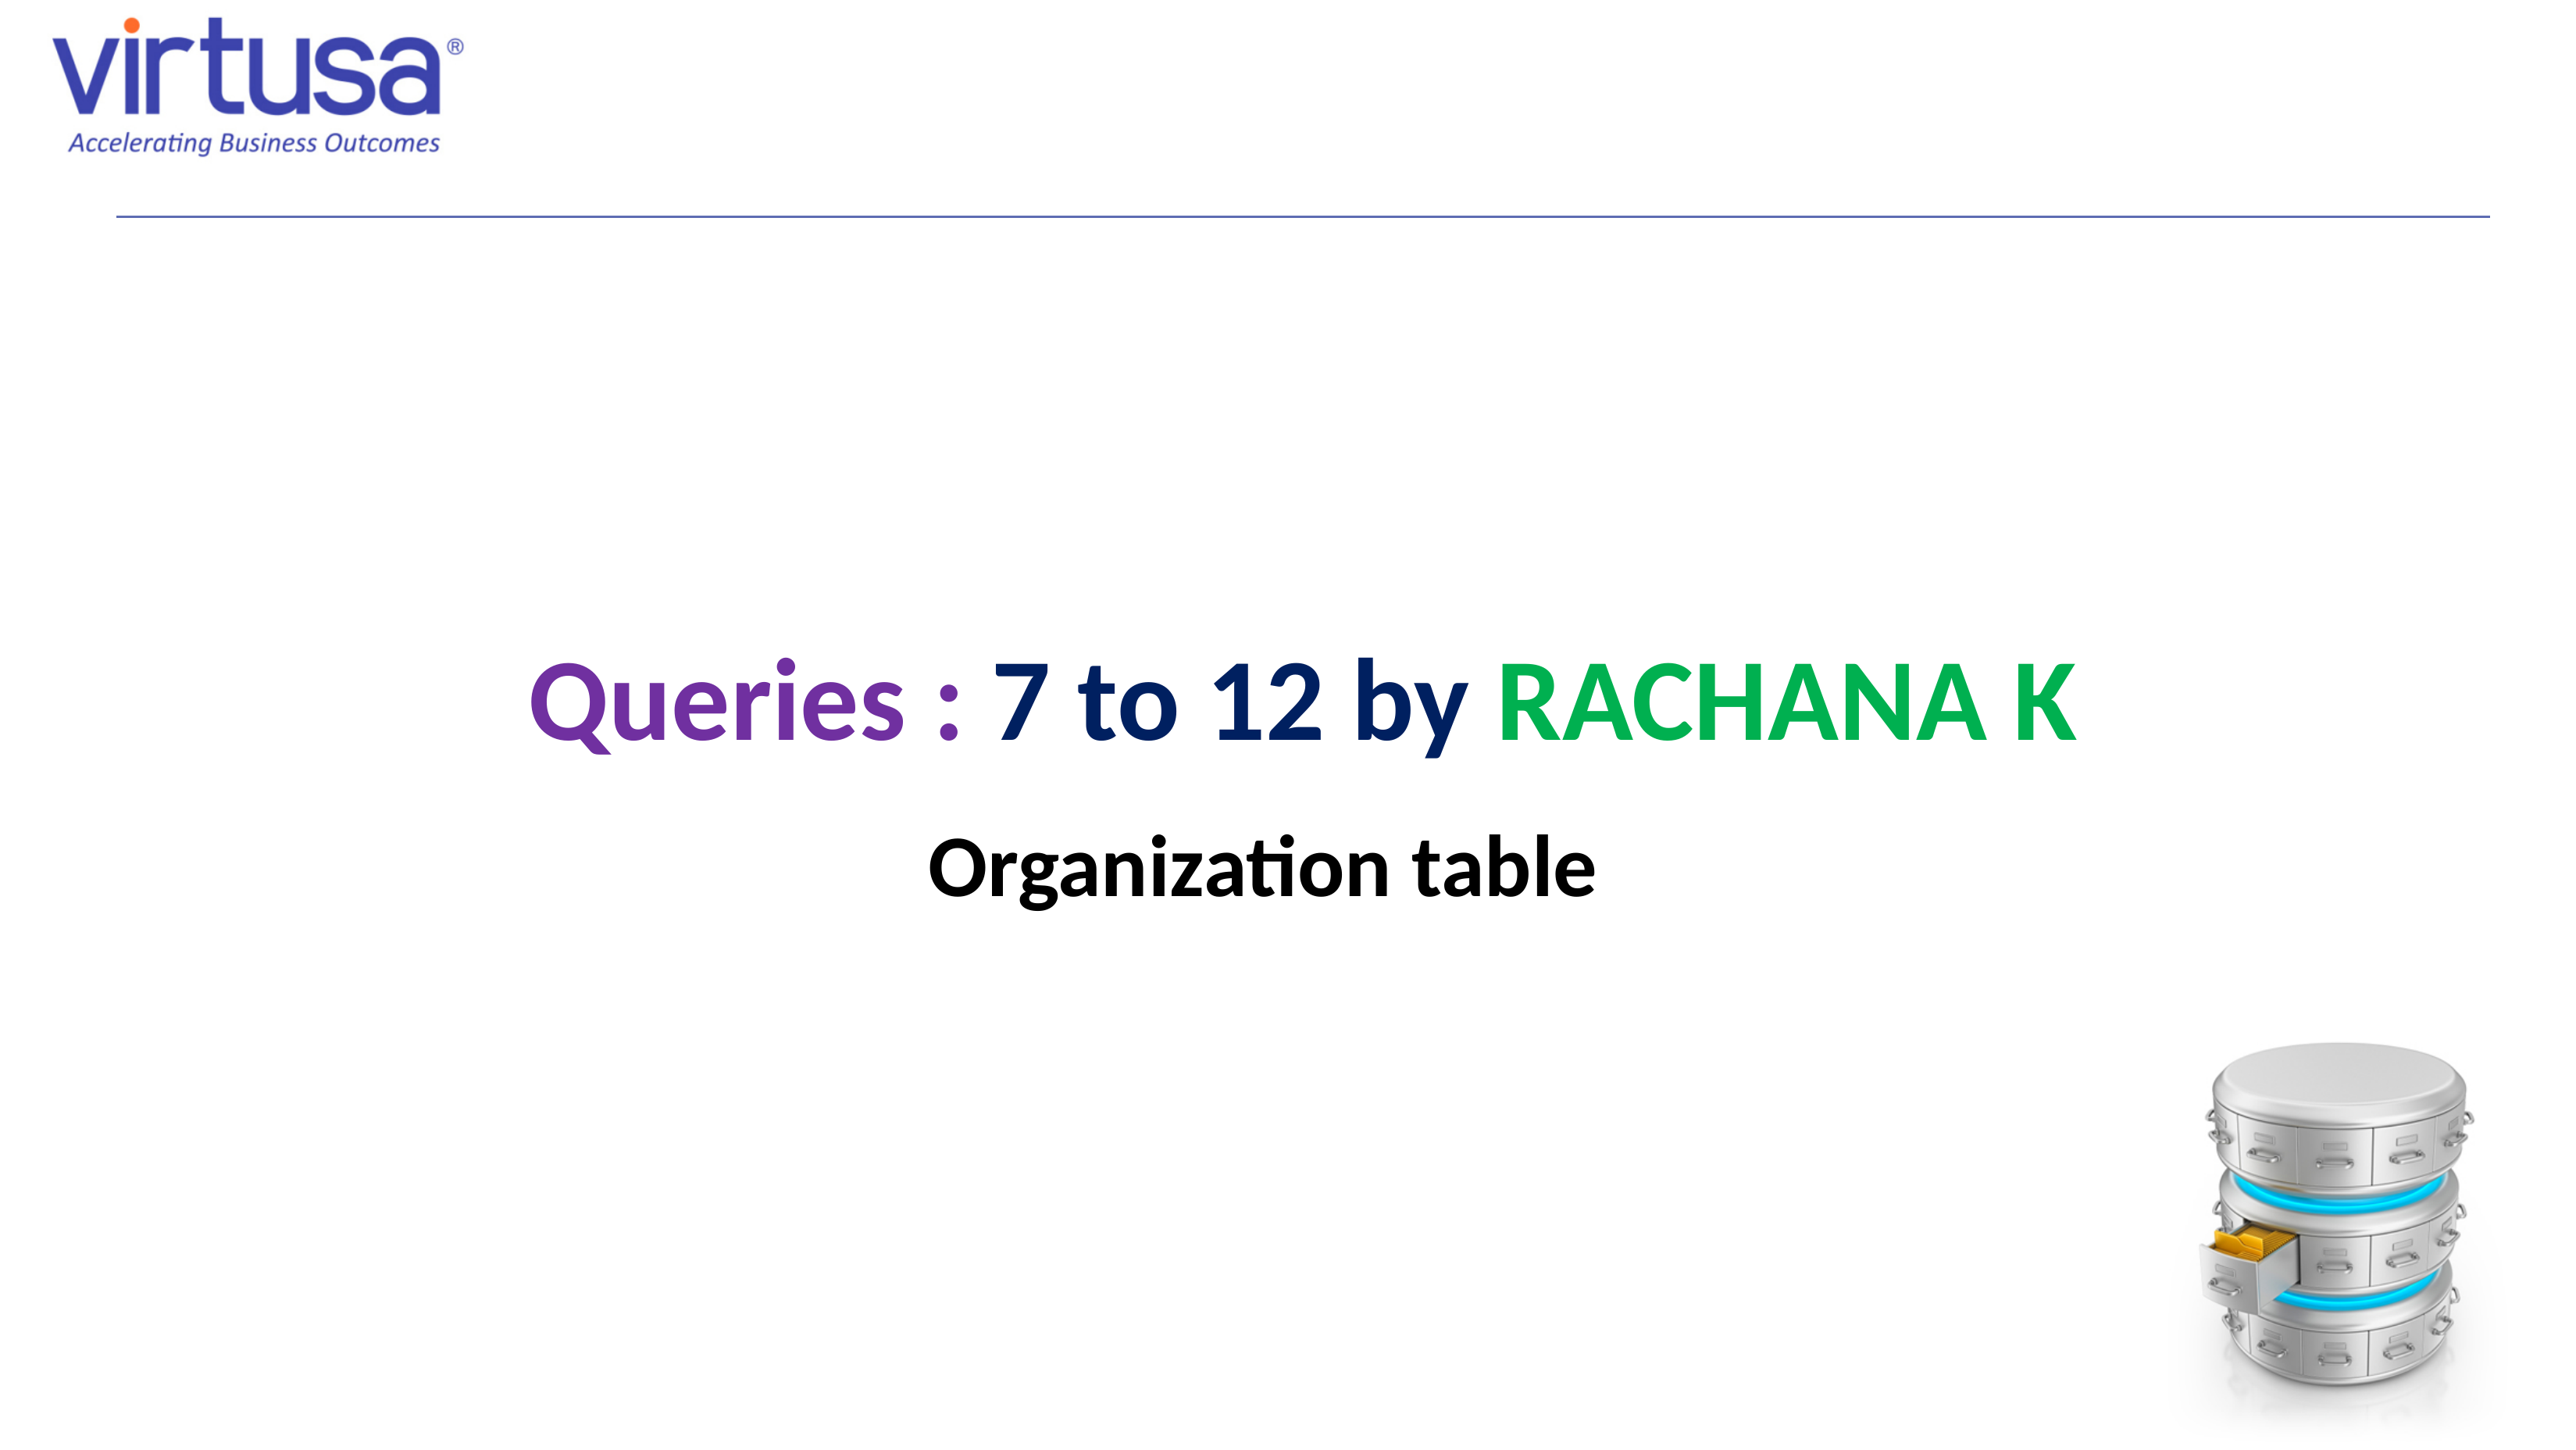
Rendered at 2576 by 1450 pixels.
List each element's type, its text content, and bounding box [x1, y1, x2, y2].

picture [28, 0, 478, 197]
picture [2118, 1034, 2553, 1448]
text_box Queries : 7 to 12 by RACHANA K [516, 617, 2090, 801]
text_box Organization table [916, 802, 1611, 920]
